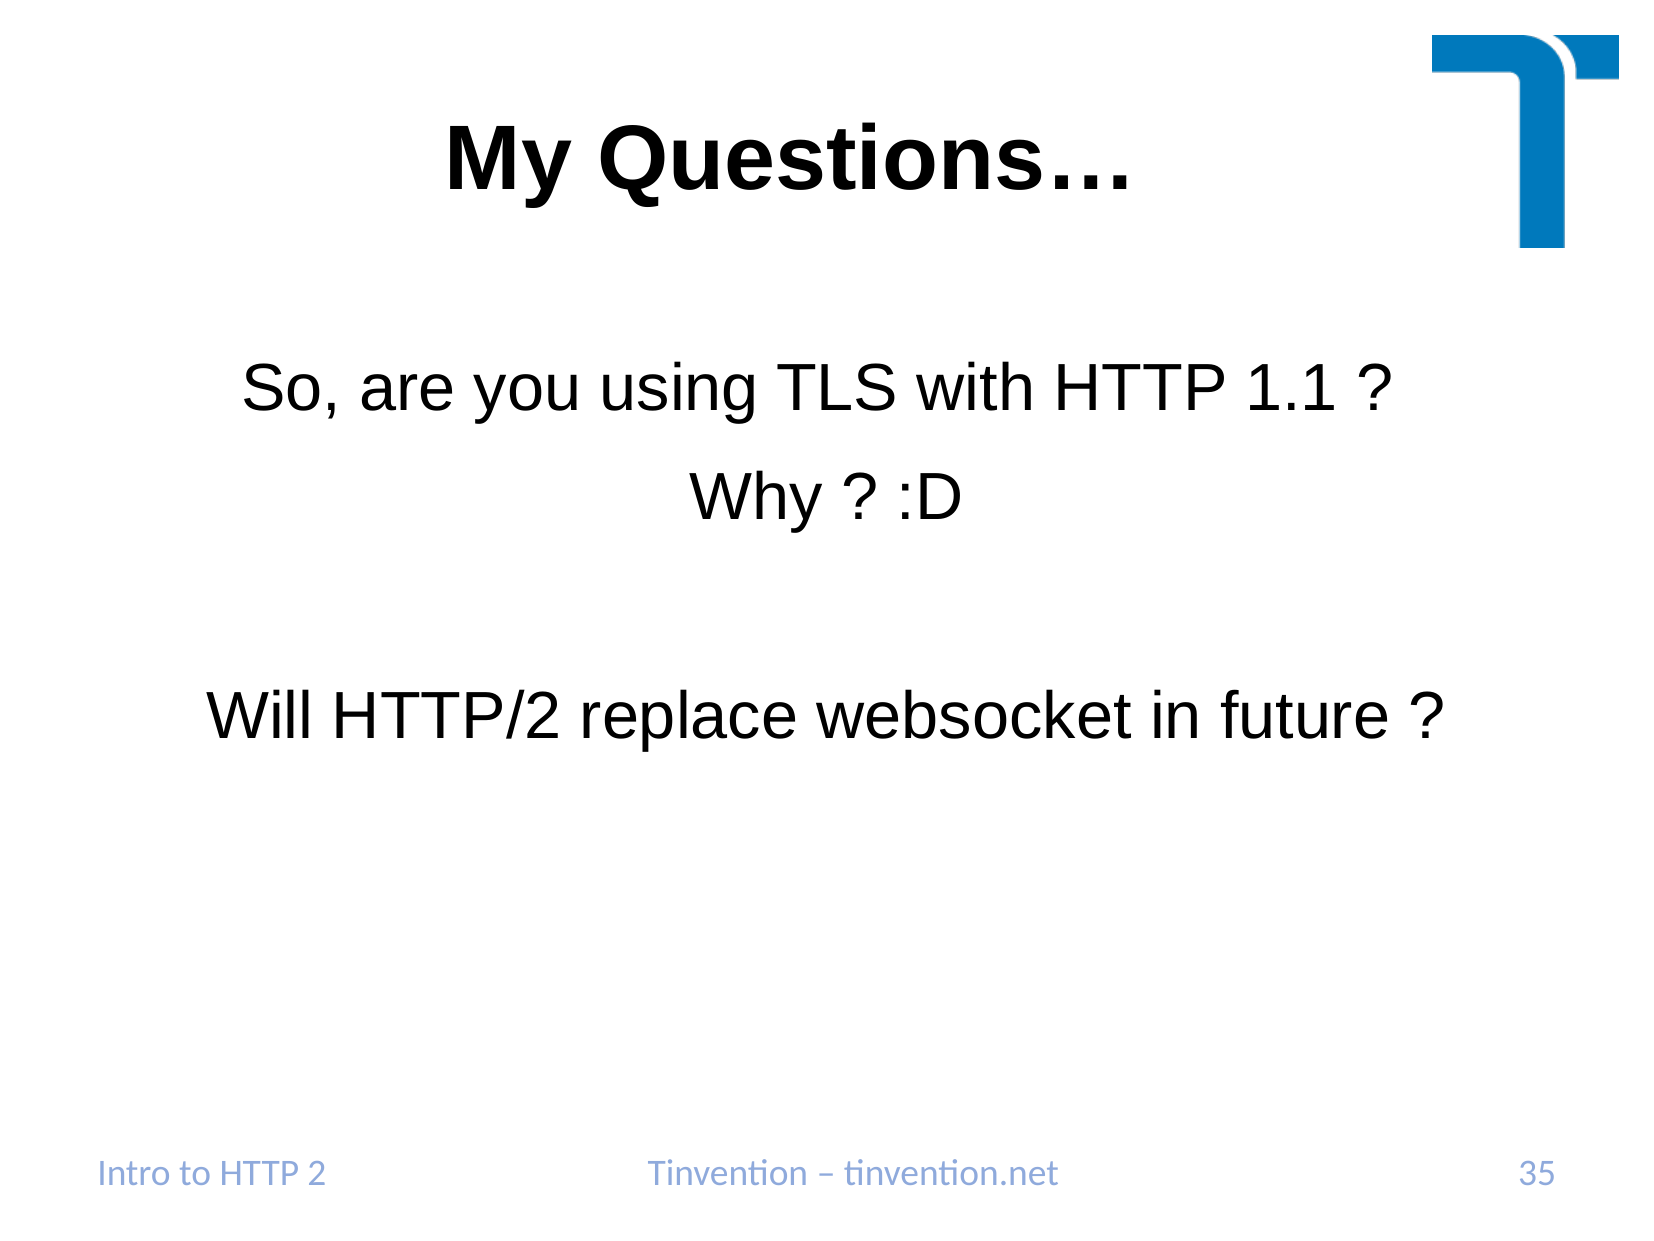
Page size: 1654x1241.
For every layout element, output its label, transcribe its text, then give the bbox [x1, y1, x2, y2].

picture [1432, 35, 1619, 248]
title My Questions… [82, 49, 1500, 257]
list So, are you using TLS with HTTP 1.1 ? Why ? :D Will HTTP/2 replace websocket in future ? [82, 343, 1571, 1064]
